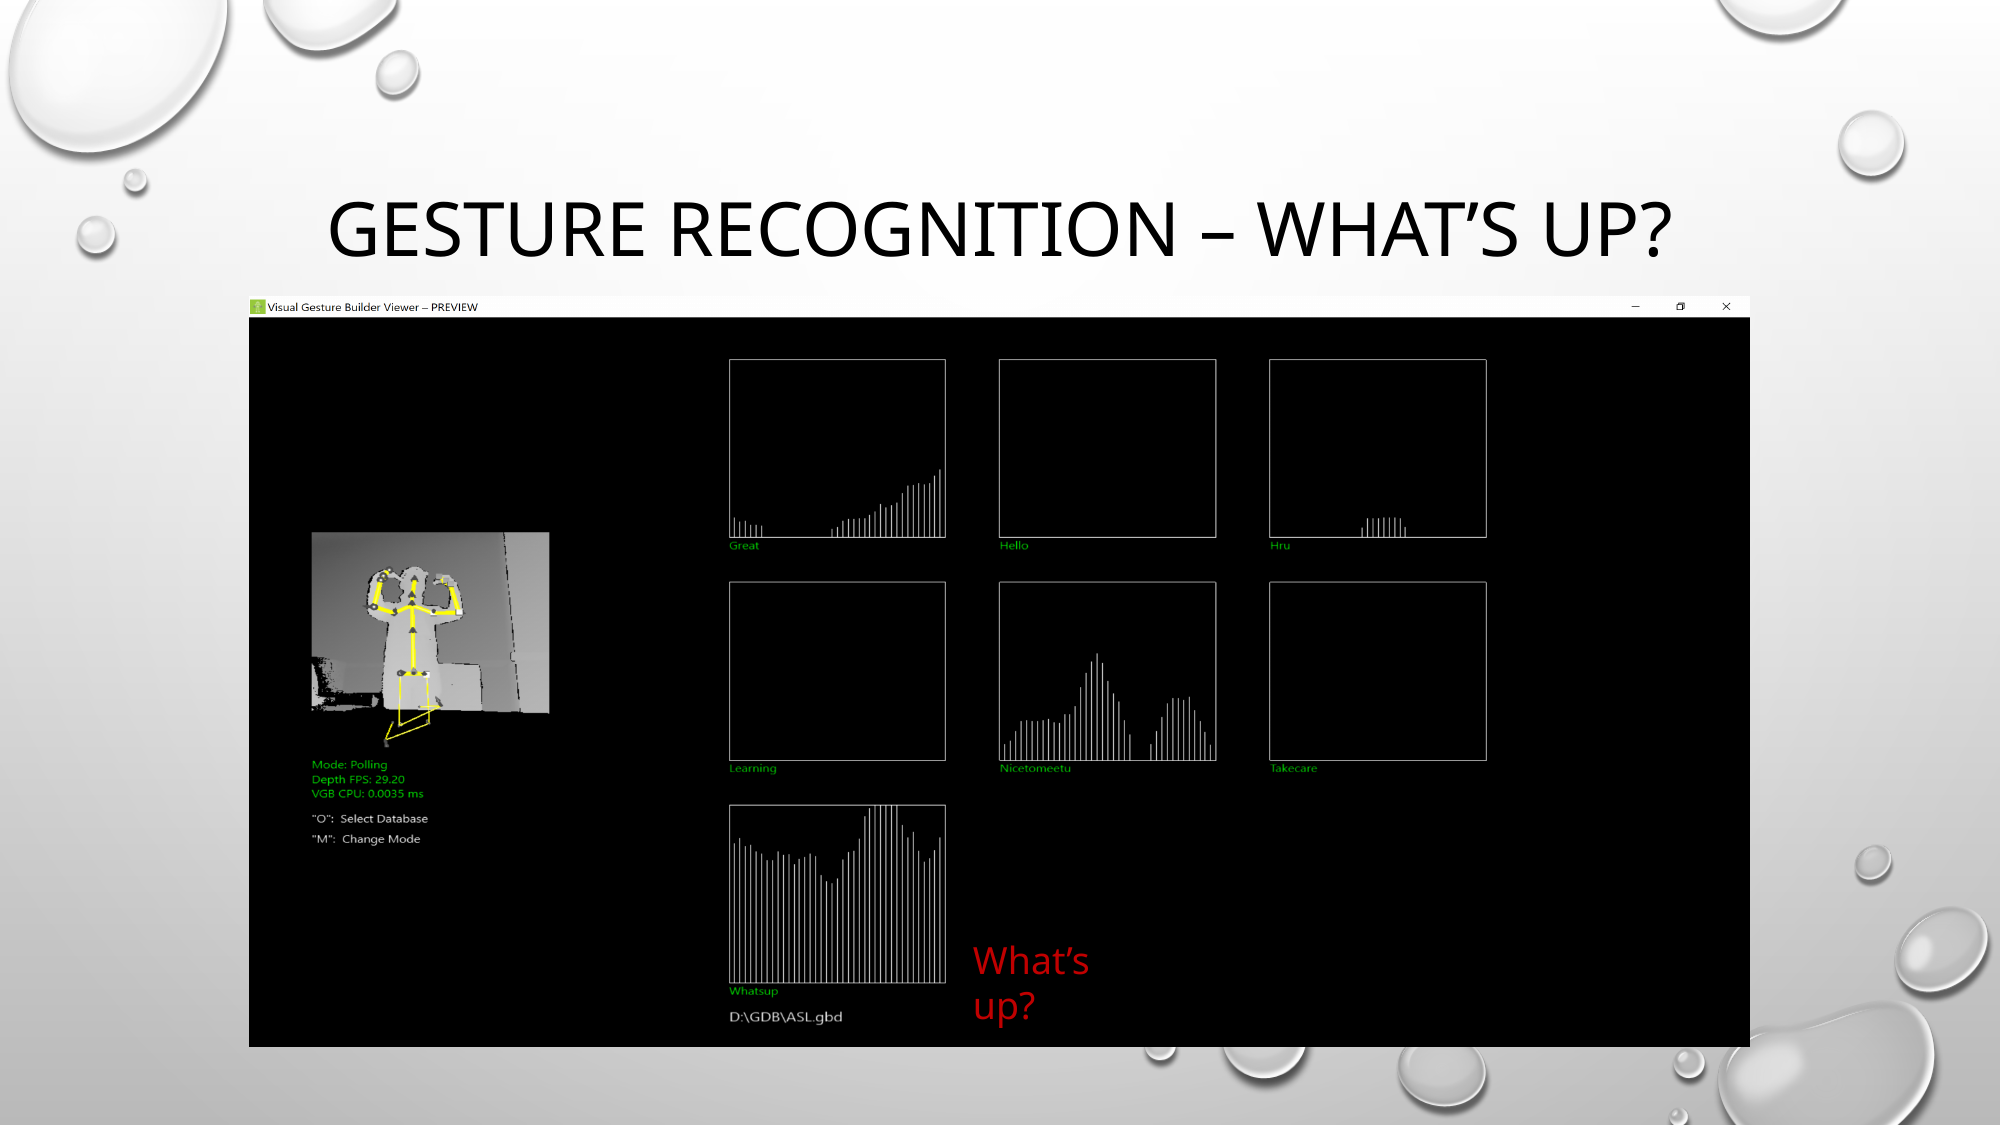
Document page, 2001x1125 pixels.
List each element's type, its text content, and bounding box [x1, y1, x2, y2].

picture [0, 0, 2000, 1125]
title Gesture recognition – What’s up? [149, 101, 1851, 364]
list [249, 296, 1751, 1048]
